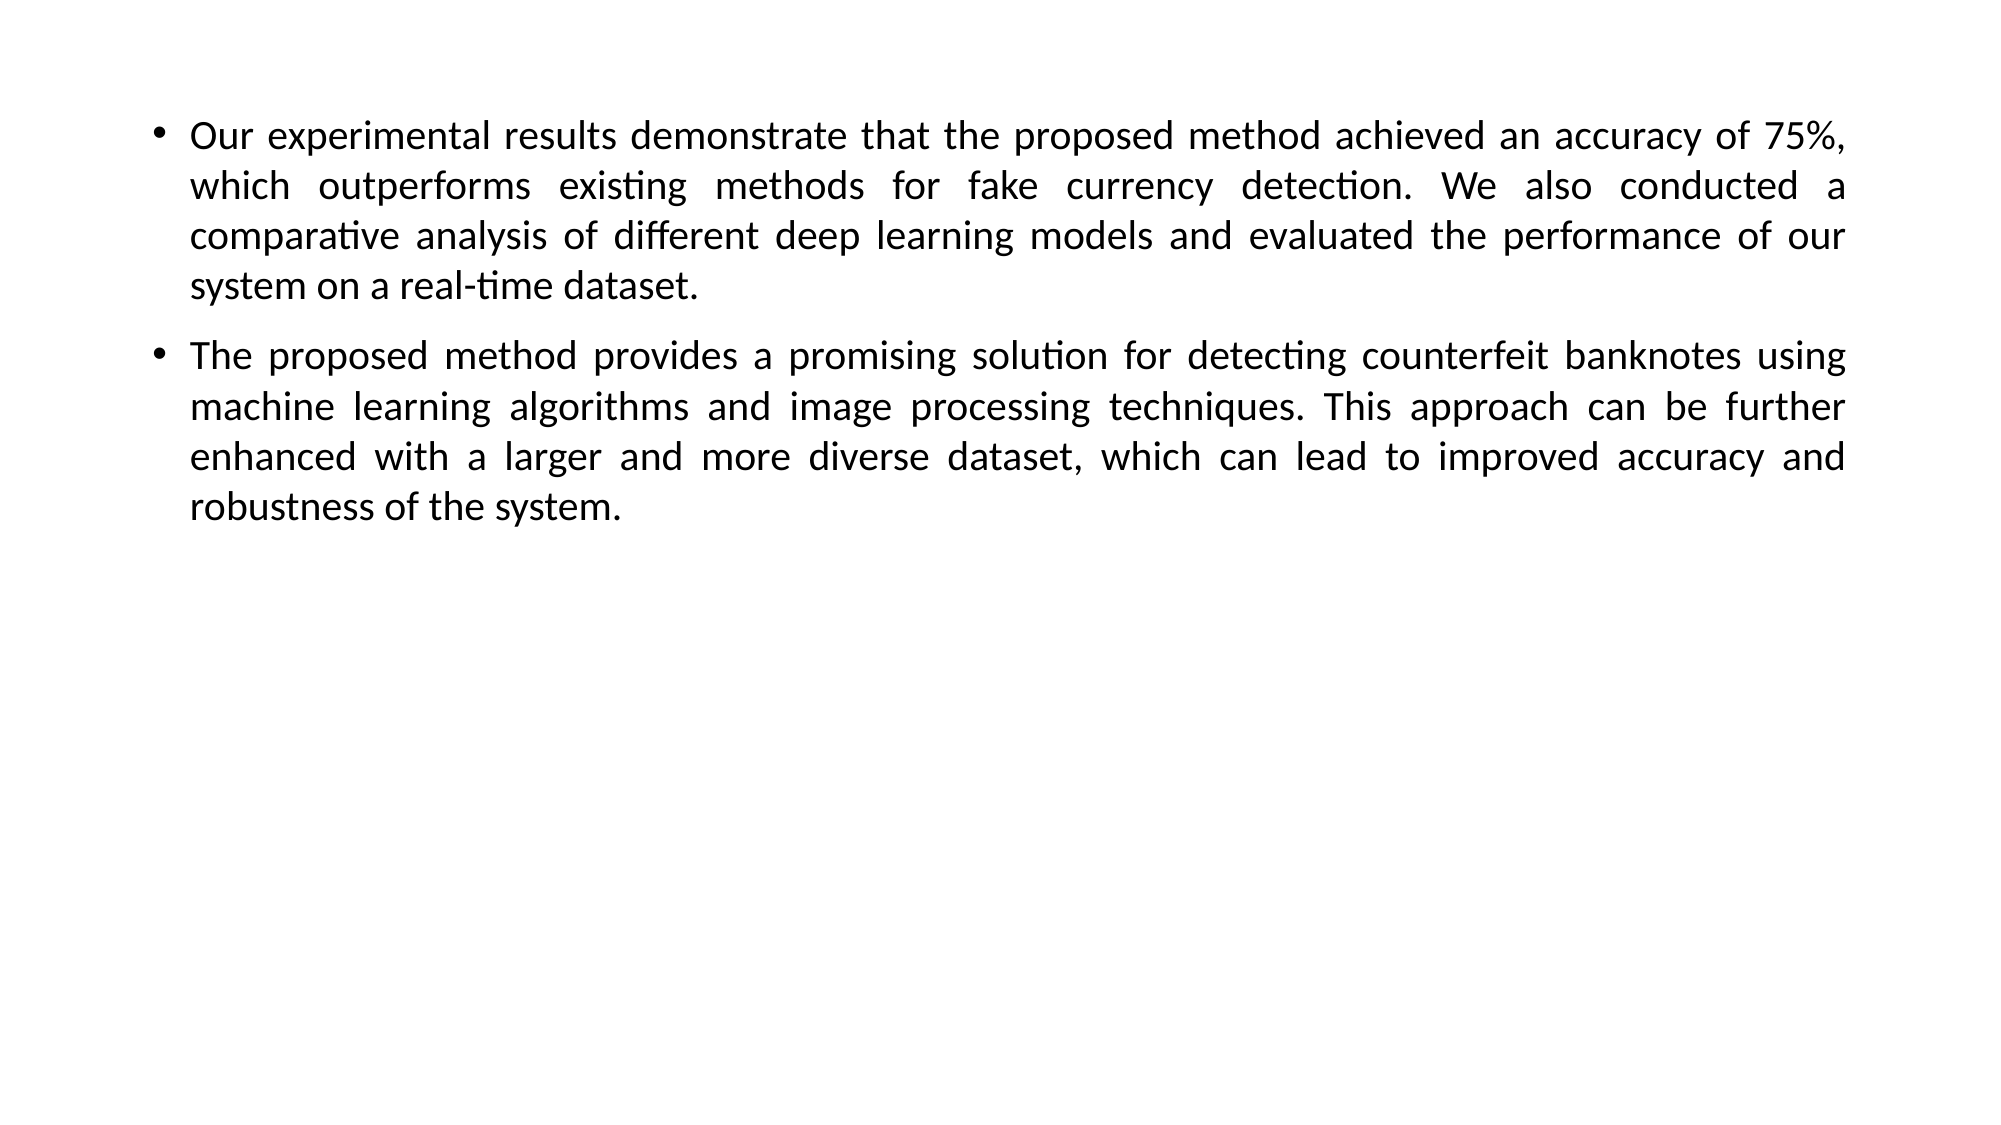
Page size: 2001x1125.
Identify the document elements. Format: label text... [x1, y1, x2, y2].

list Our experimental results demonstrate that the proposed method achieved an accuracy of 75%, which outperforms existing methods for fake currency detection. We also conducted a comparative analysis of different deep learning models and evaluated the performance of our system on a real-time dataset. The proposed method provides a promising solution for detecting counterfeit banknotes using machine learning algorithms and image processing techniques. This approach can be further enhanced with a larger and more diverse dataset, which can lead to improved accuracy and robustness of the system. [137, 99, 1863, 1014]
